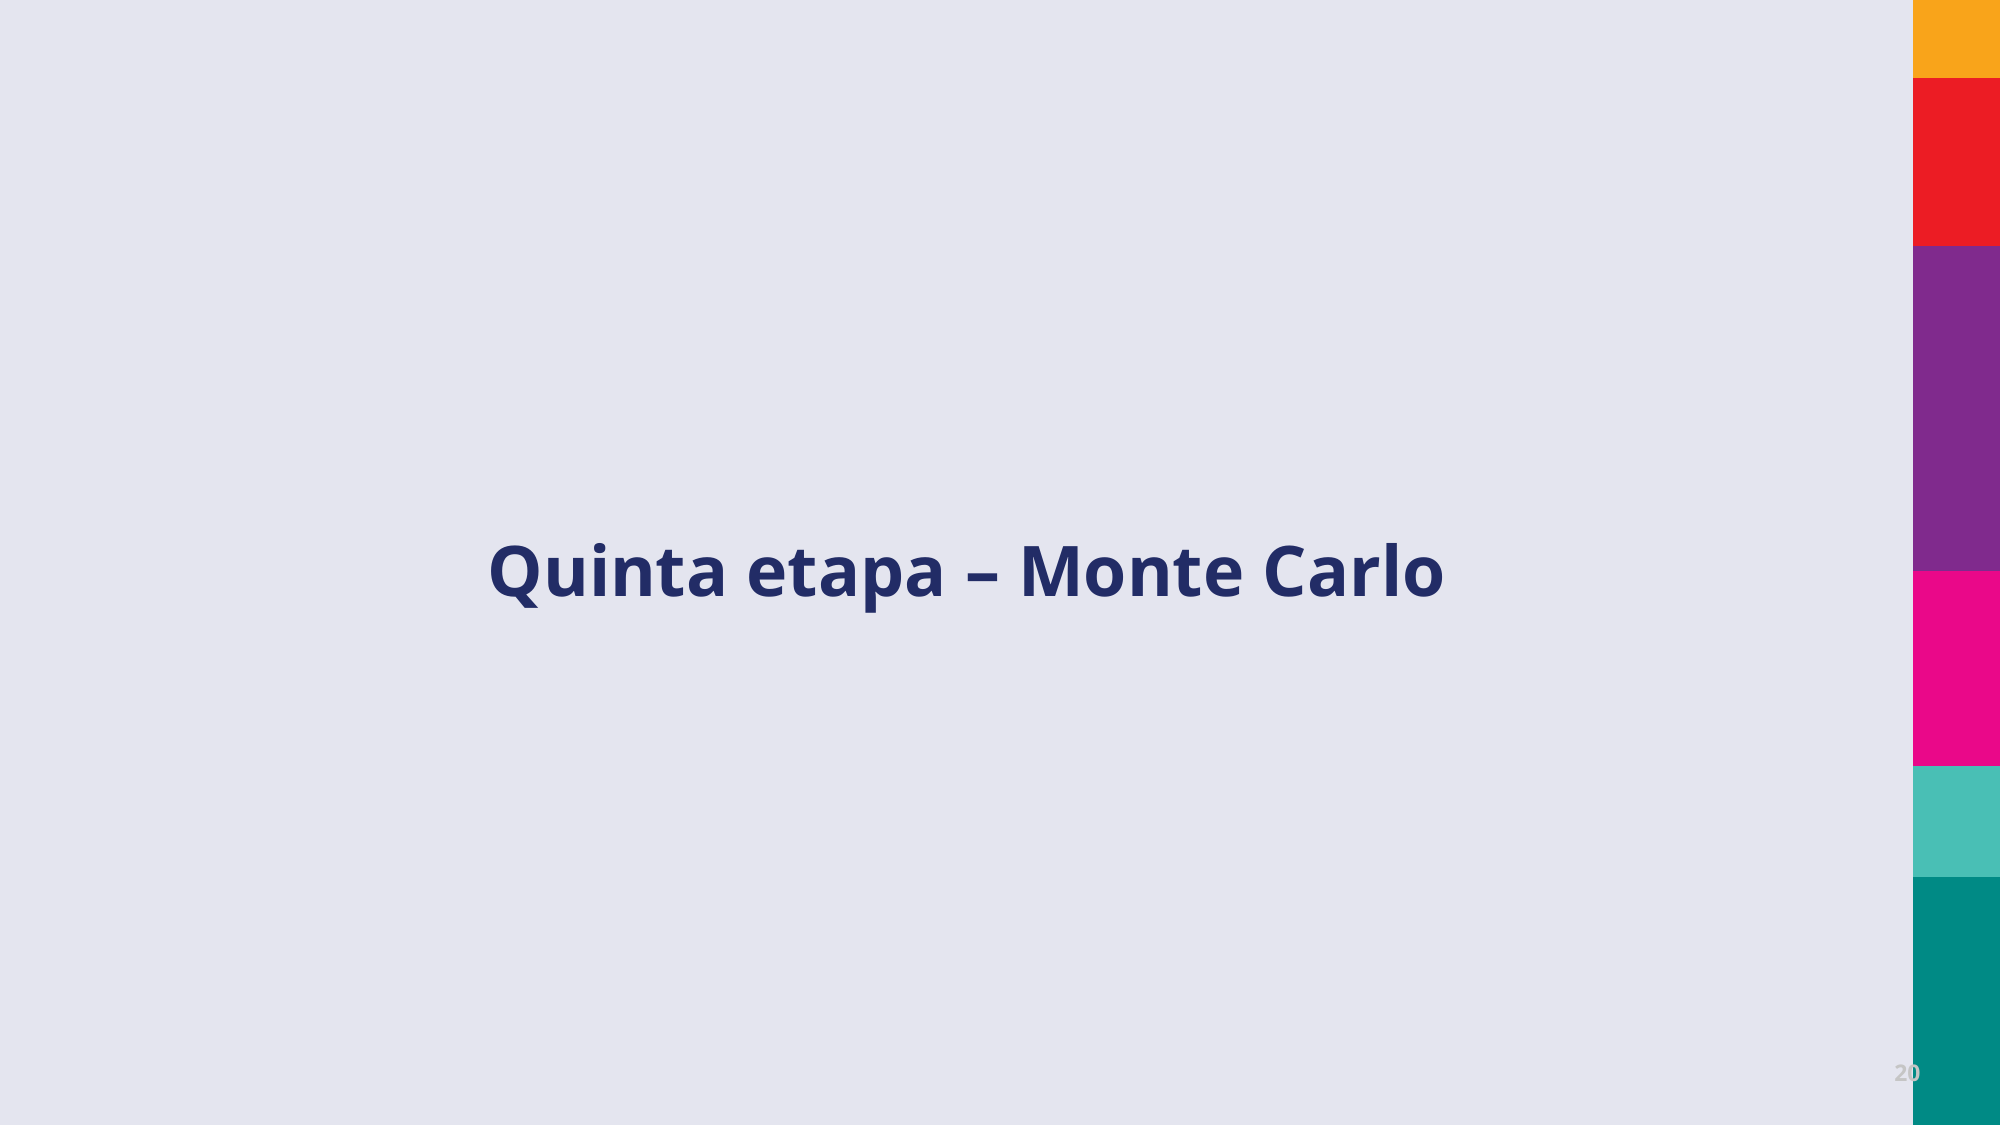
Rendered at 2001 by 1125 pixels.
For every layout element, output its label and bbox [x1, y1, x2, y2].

text_box [0, 0, 2000, 1125]
